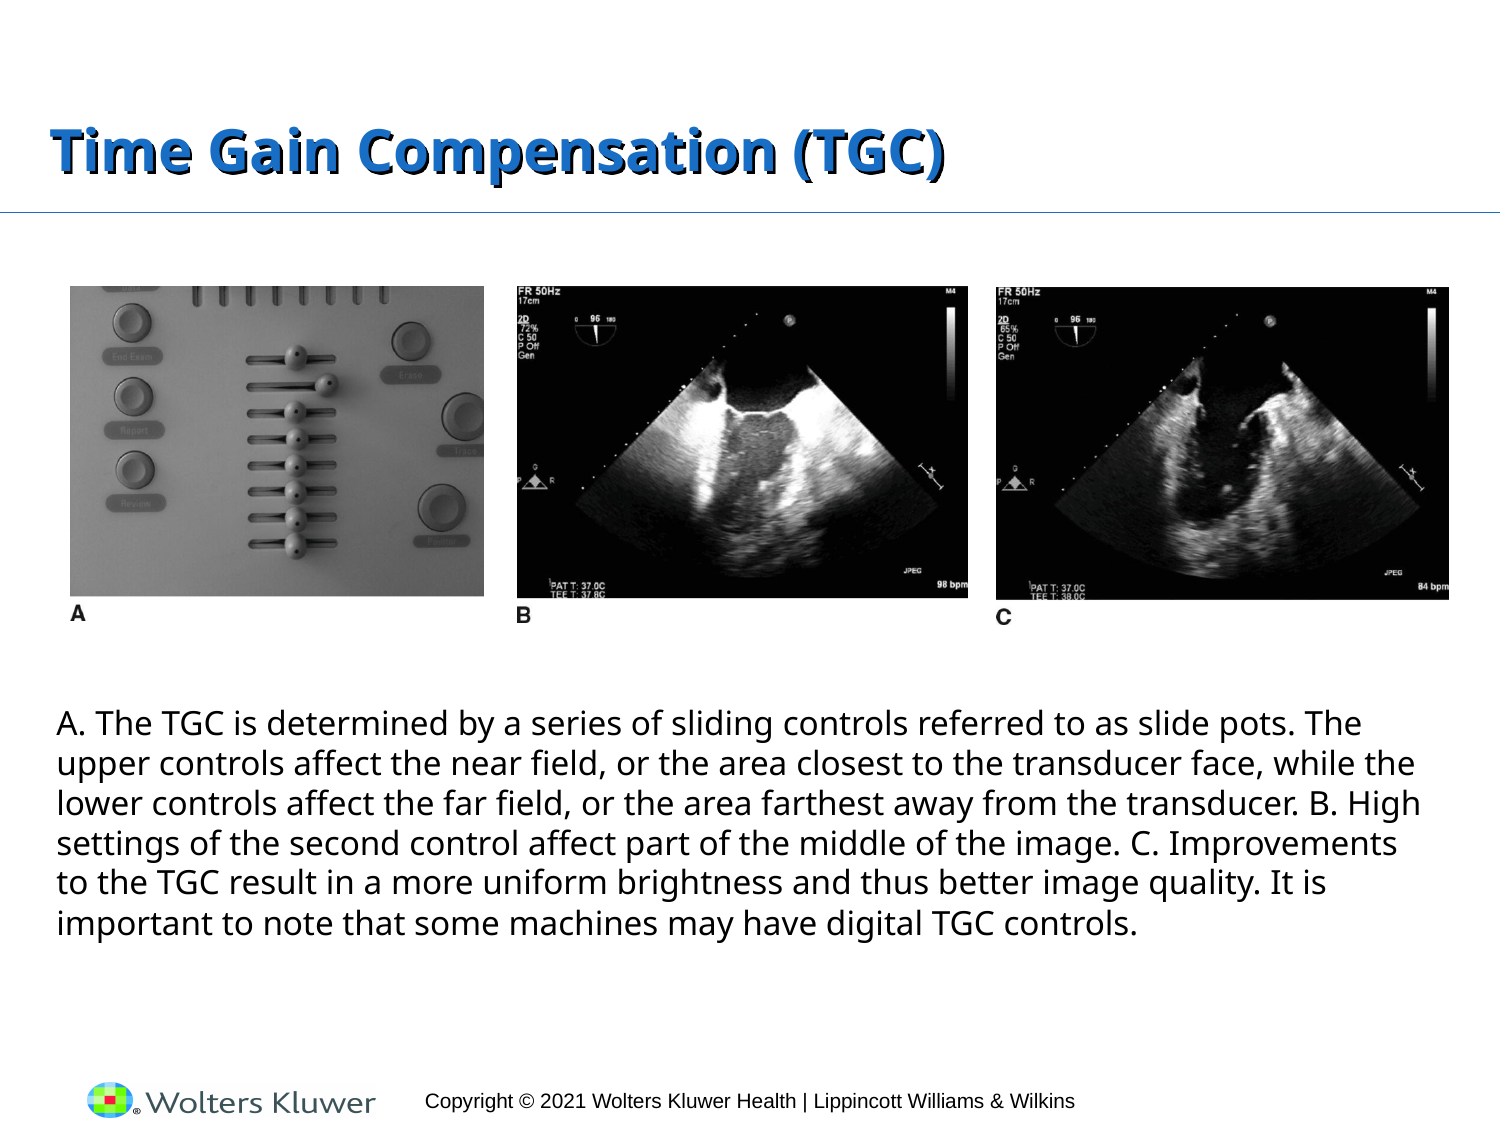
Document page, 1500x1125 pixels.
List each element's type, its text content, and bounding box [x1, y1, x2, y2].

picture [70, 285, 484, 621]
picture [87, 1082, 376, 1118]
picture [517, 286, 968, 623]
title Time Gain Compensation (TGC) [48, 119, 1467, 248]
picture [996, 287, 1449, 625]
text_box A. The TGC is determined by a series of sliding controls referred to as slide pots. The upper controls affect the near field, or the area closest to the transducer face, while the lower controls affect the far field, or the area farthest away from the transducer. B. High settings of the second control affect part of the middle of the image. C. Improvements to the TGC result in a more uniform brightness and thus better image quality. It is important to note that some machines may have digital TGC controls. [49, 694, 1444, 949]
